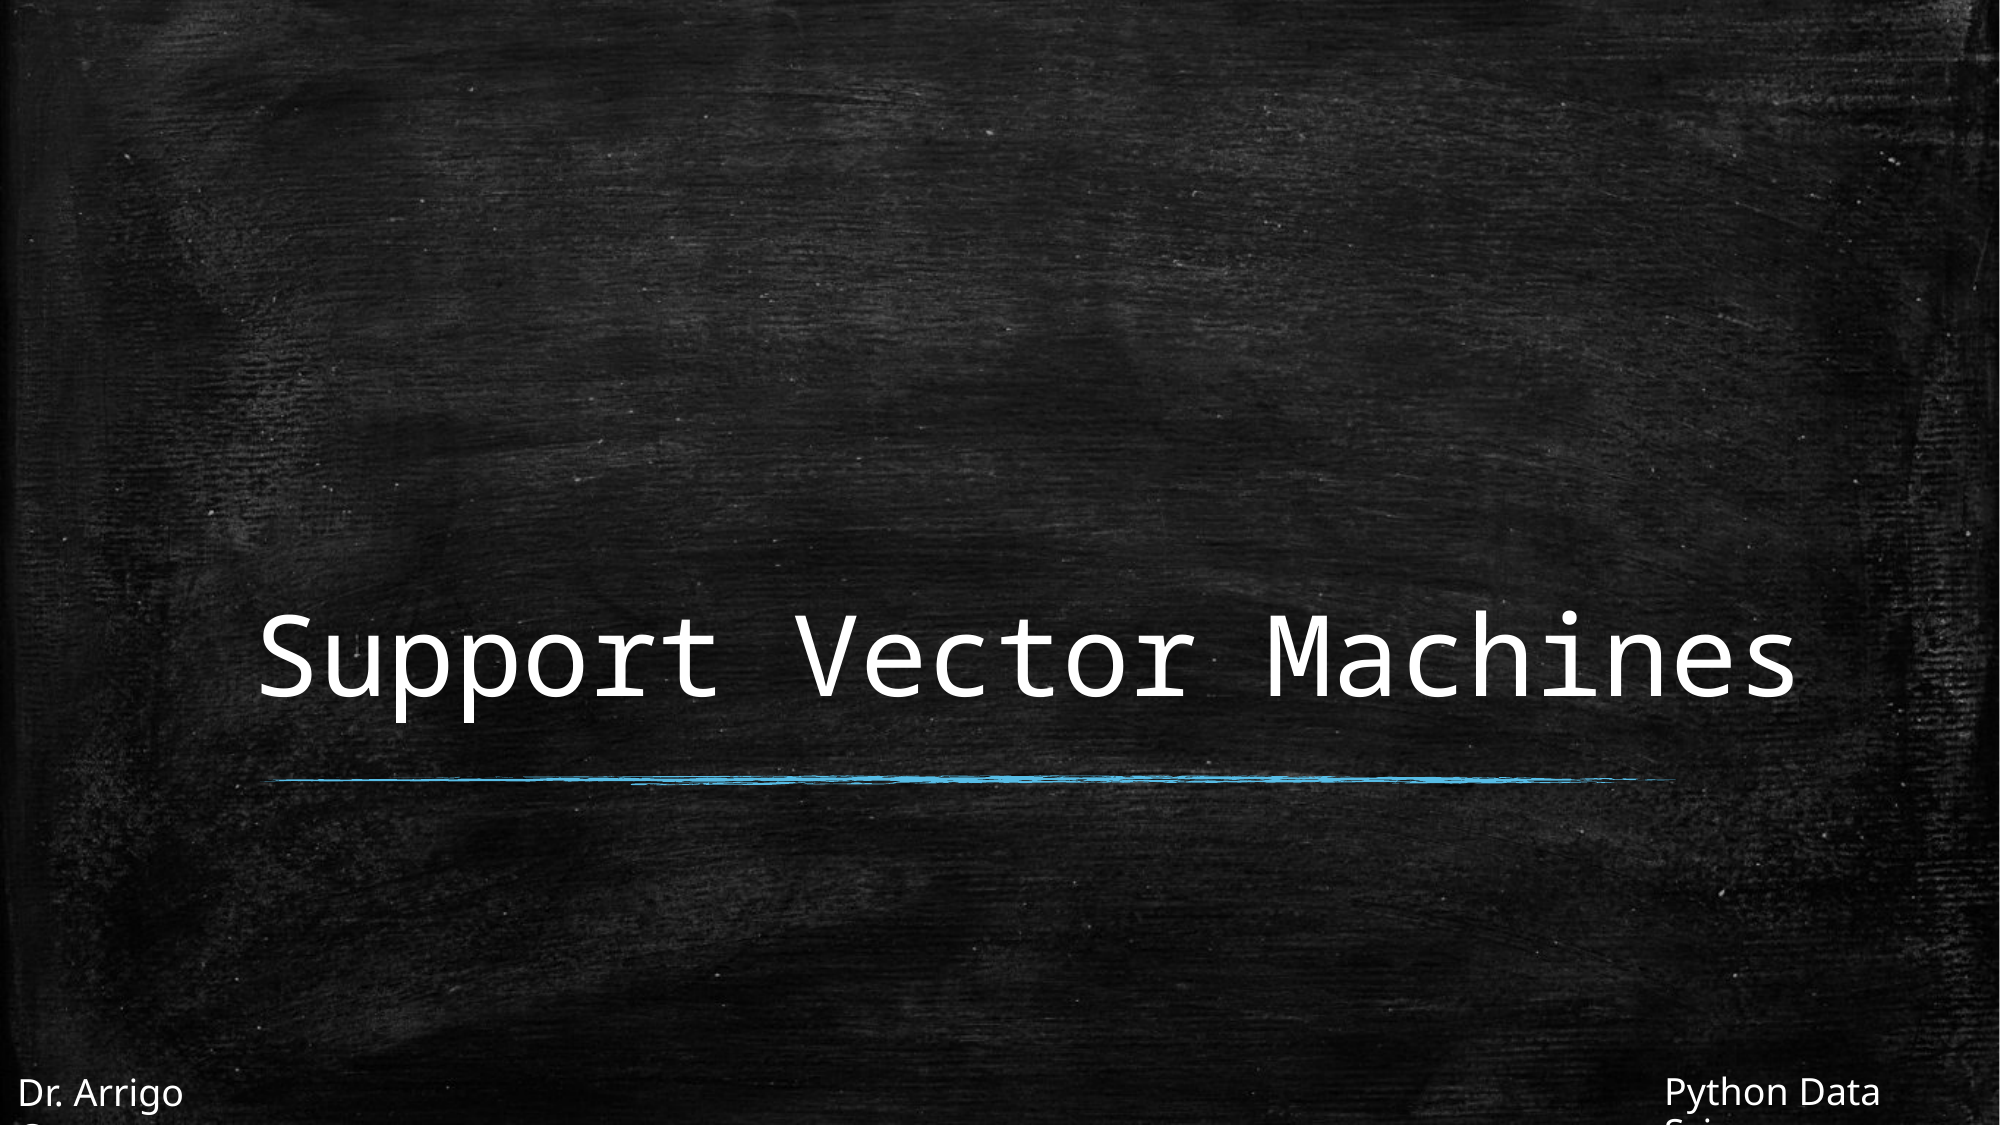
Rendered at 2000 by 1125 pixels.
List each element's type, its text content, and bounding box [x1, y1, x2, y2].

title Support Vector Machines [149, 314, 1910, 728]
